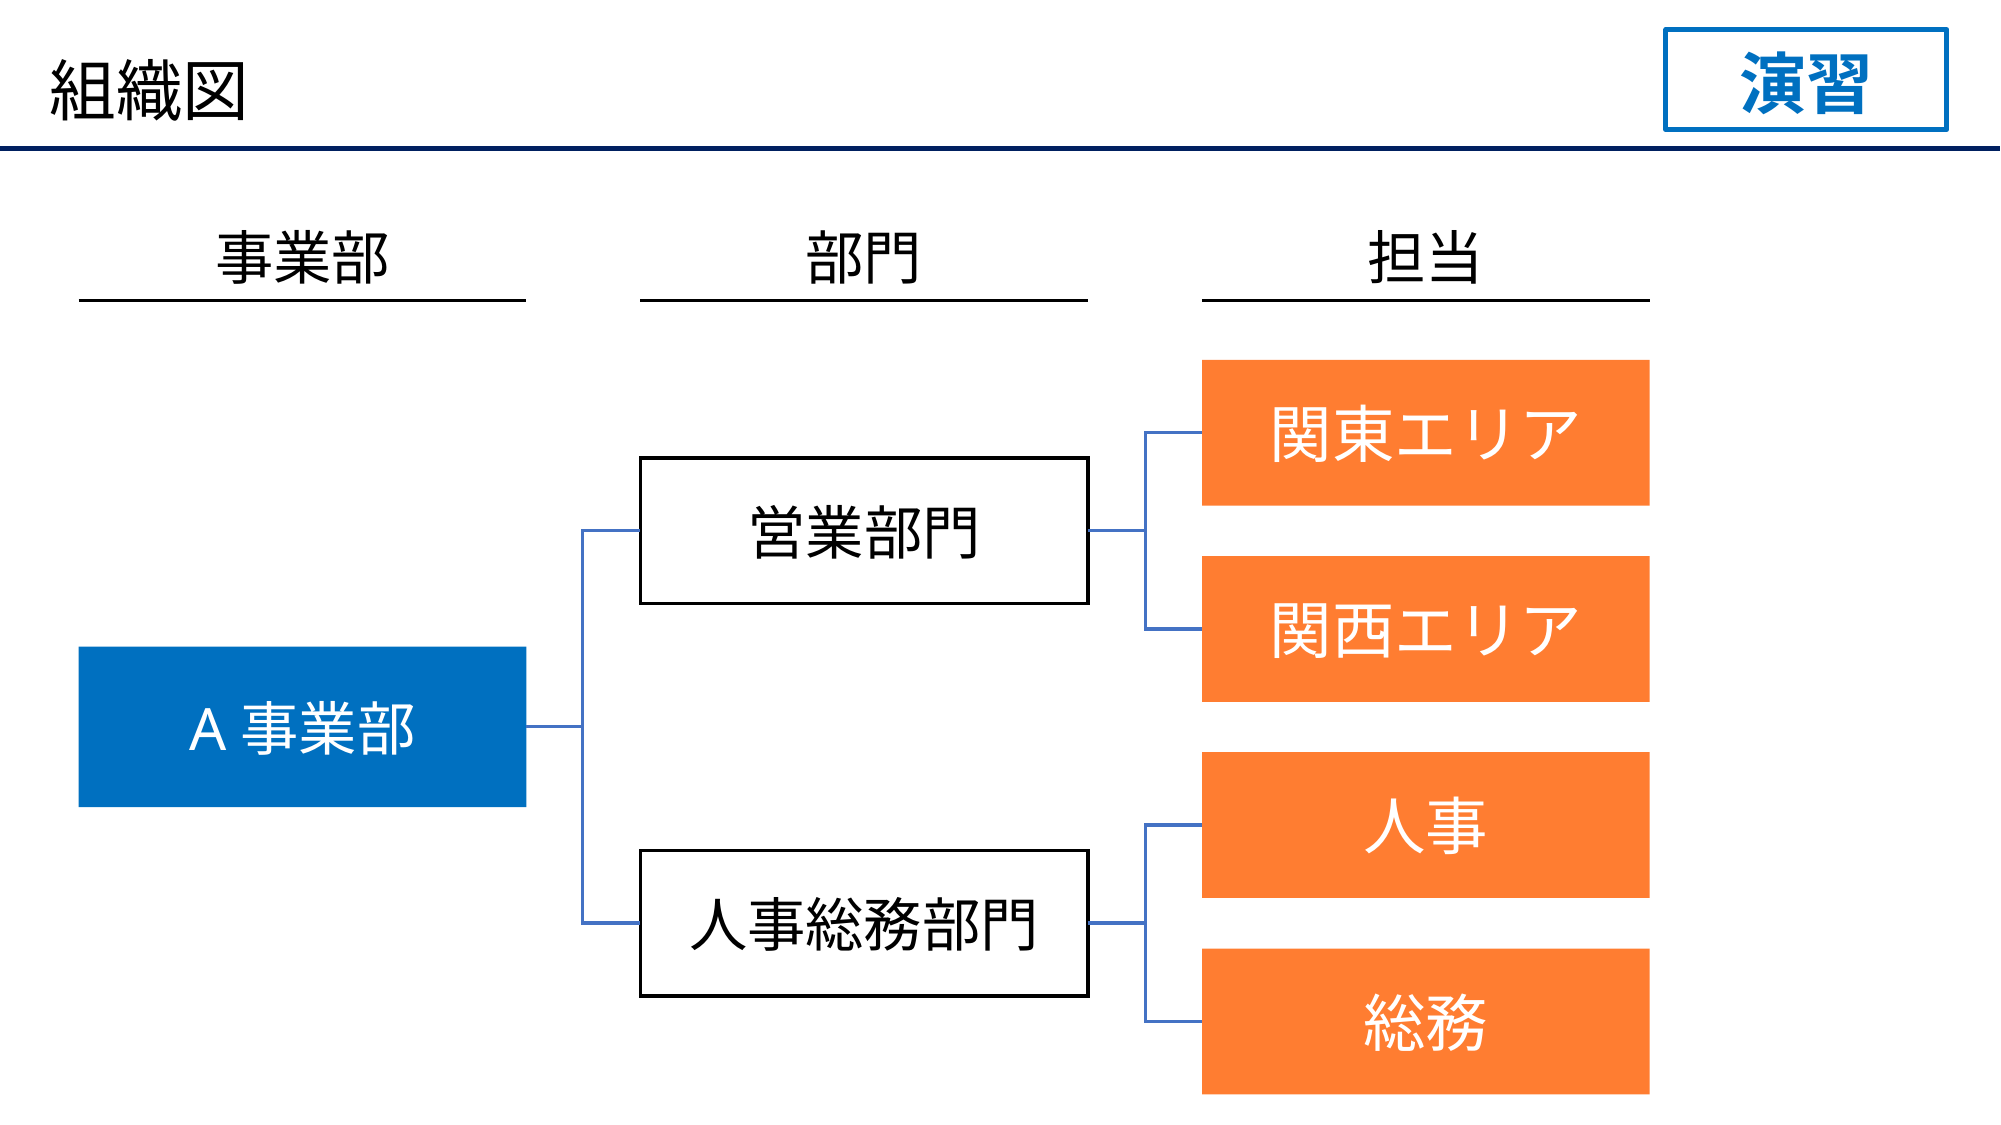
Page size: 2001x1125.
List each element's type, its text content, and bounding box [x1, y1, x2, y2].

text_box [1087, 530, 1202, 629]
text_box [1087, 824, 1202, 922]
text_box 営業部門 [639, 457, 1087, 605]
text_box 関西エリア [1201, 555, 1651, 703]
text_box 事業部 [167, 214, 437, 299]
text_box A事業部 [78, 646, 526, 808]
text_box 関東エリア [1201, 359, 1651, 507]
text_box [526, 530, 641, 726]
text_box 人事 [1201, 751, 1651, 899]
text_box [526, 726, 641, 923]
text_box 演習 [1665, 29, 1947, 130]
title 組織図 [34, 30, 1925, 157]
text_box 人事総務部門 [639, 849, 1087, 997]
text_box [1087, 922, 1202, 1022]
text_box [1087, 432, 1202, 530]
text_box 部門 [729, 214, 999, 299]
text_box 総務 [1201, 948, 1651, 1096]
text_box 担当 [1291, 214, 1561, 299]
